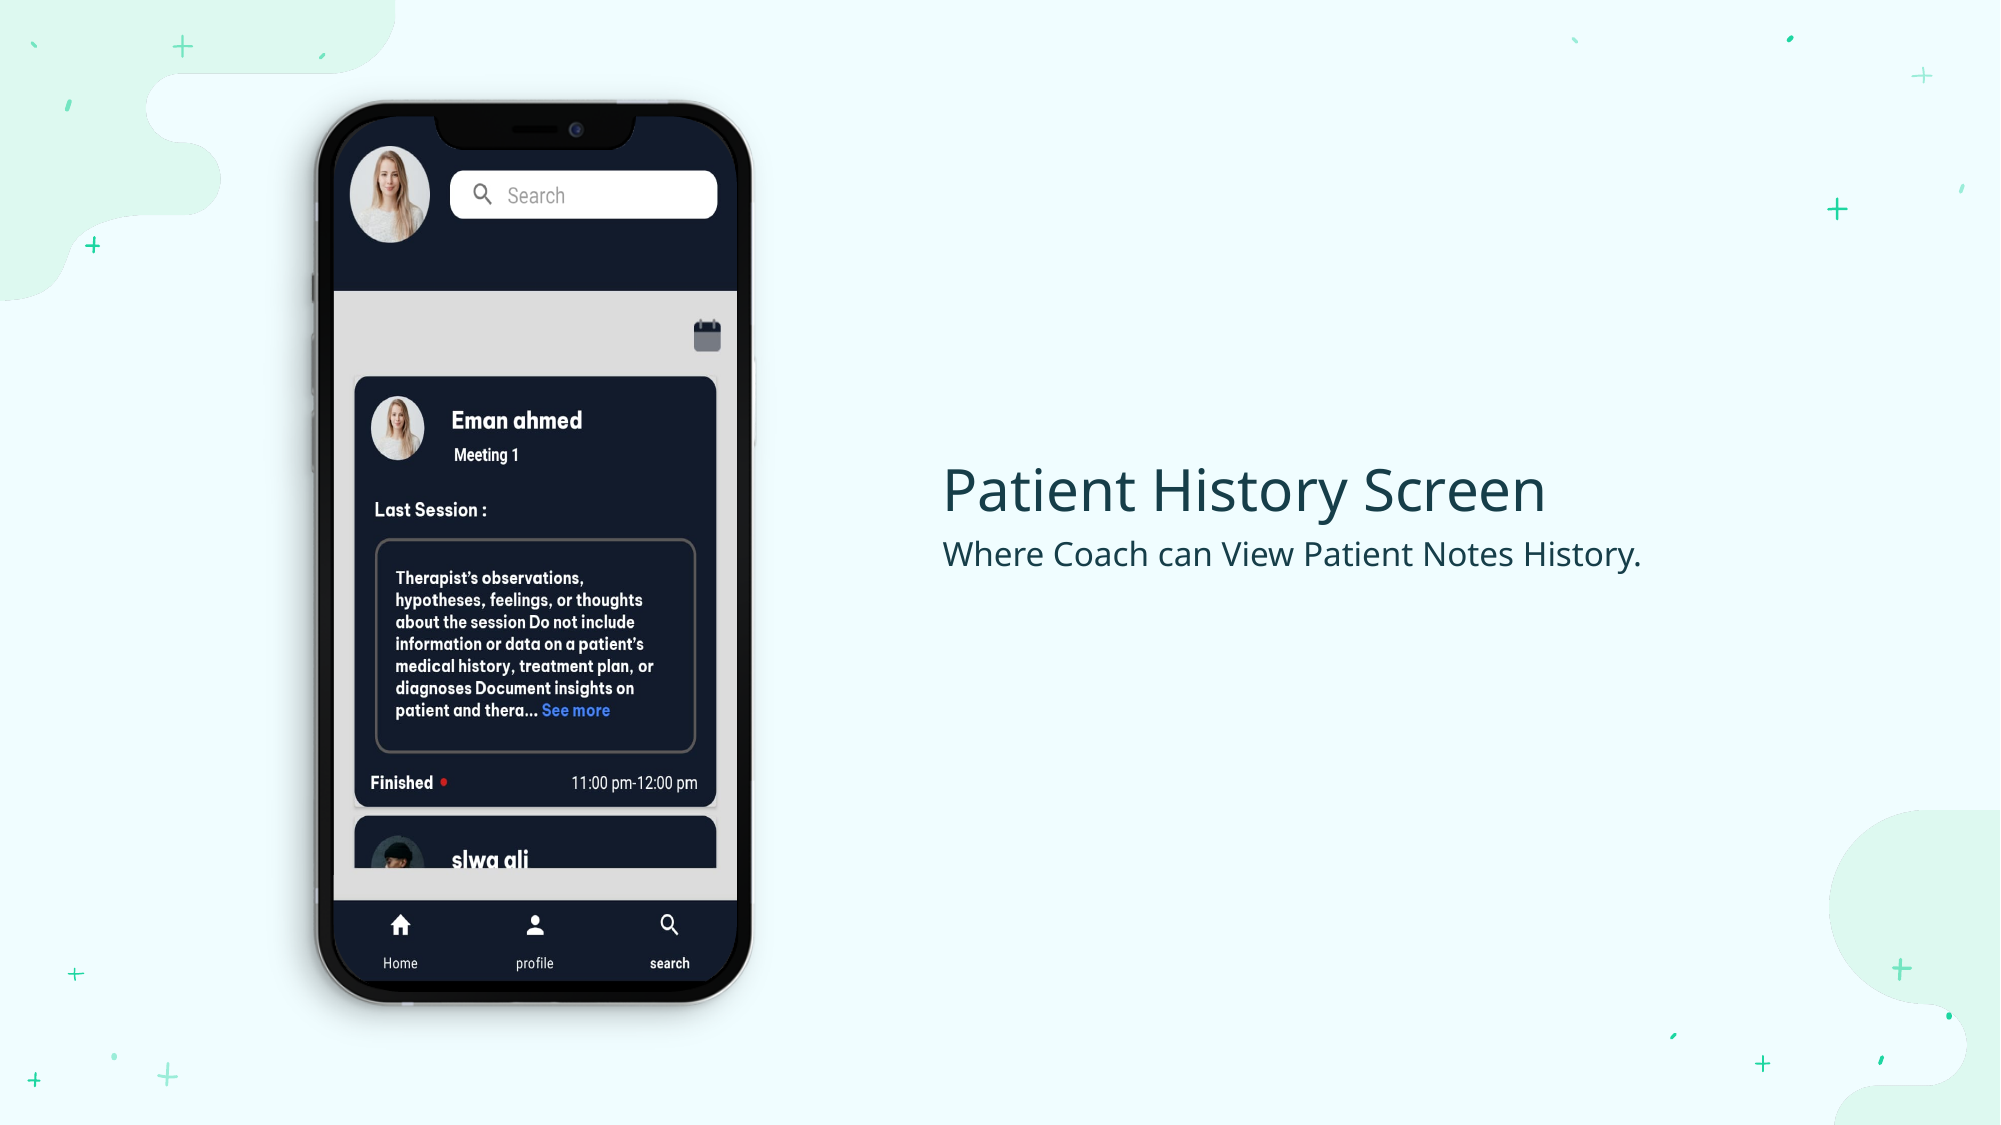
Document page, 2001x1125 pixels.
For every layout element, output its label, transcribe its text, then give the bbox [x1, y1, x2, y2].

picture [0, 0, 777, 1050]
text_box Patient History Screen [927, 445, 1751, 526]
text_box Where Coach can View Patient Notes History. [927, 526, 1847, 581]
picture [1829, 810, 2000, 1125]
